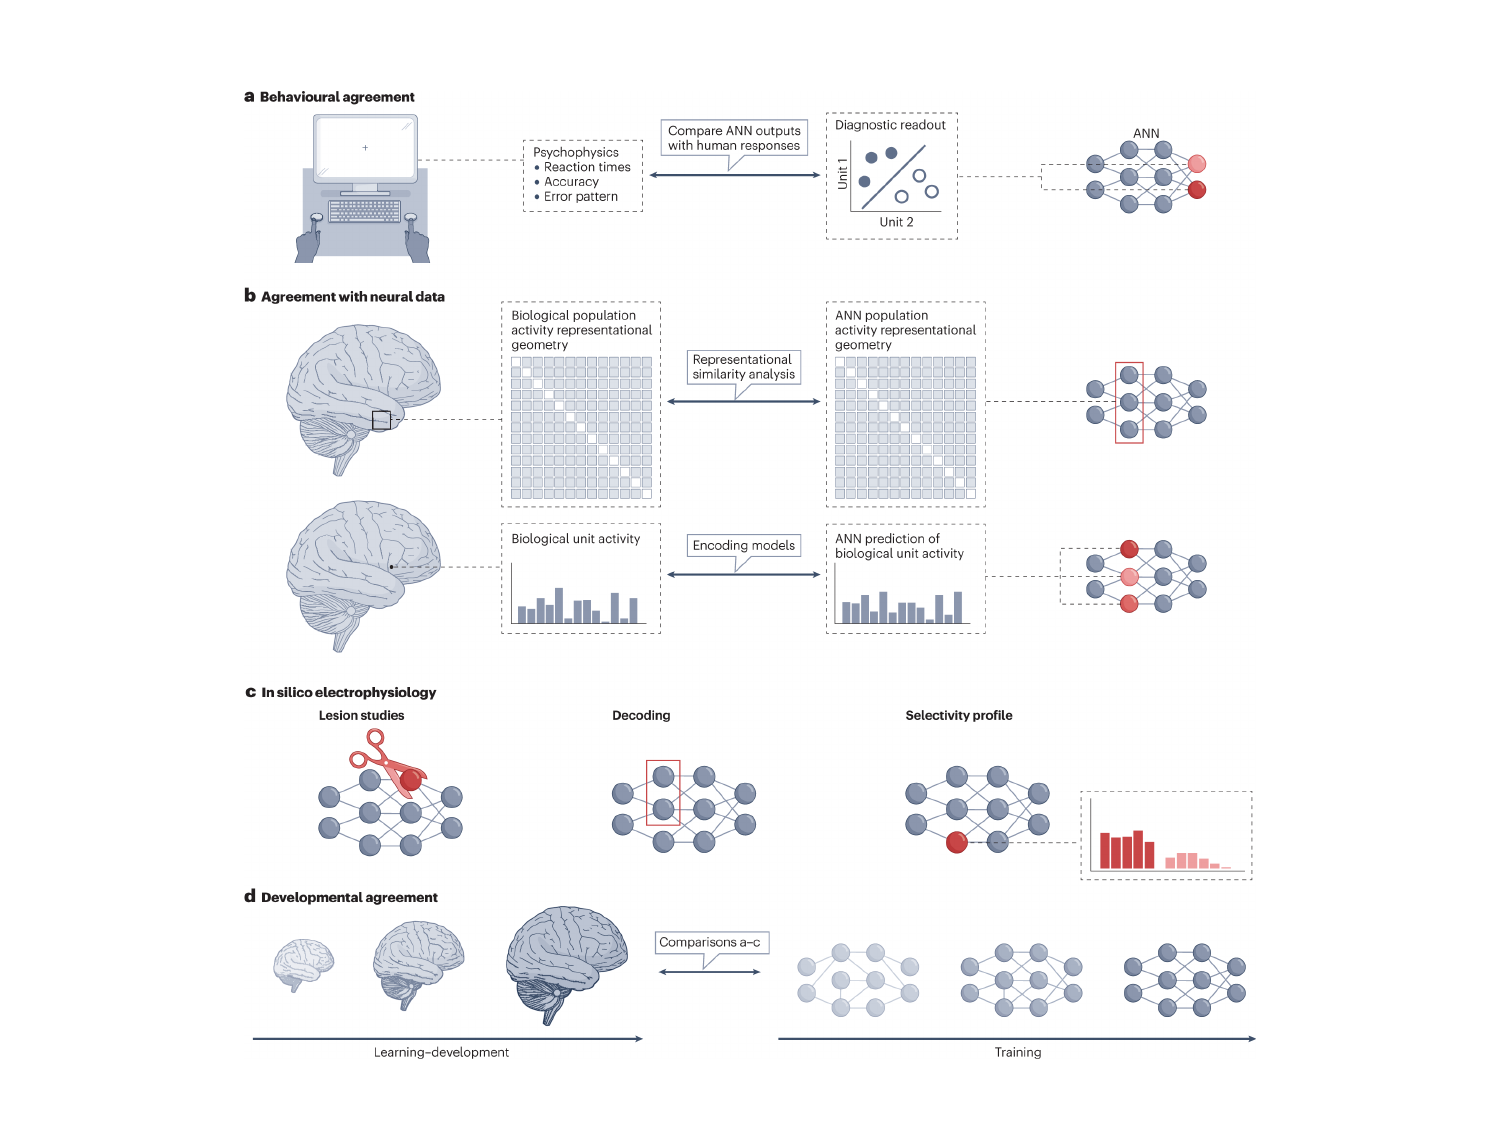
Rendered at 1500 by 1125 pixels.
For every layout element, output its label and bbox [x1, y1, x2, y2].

picture [243, 91, 1256, 1059]
